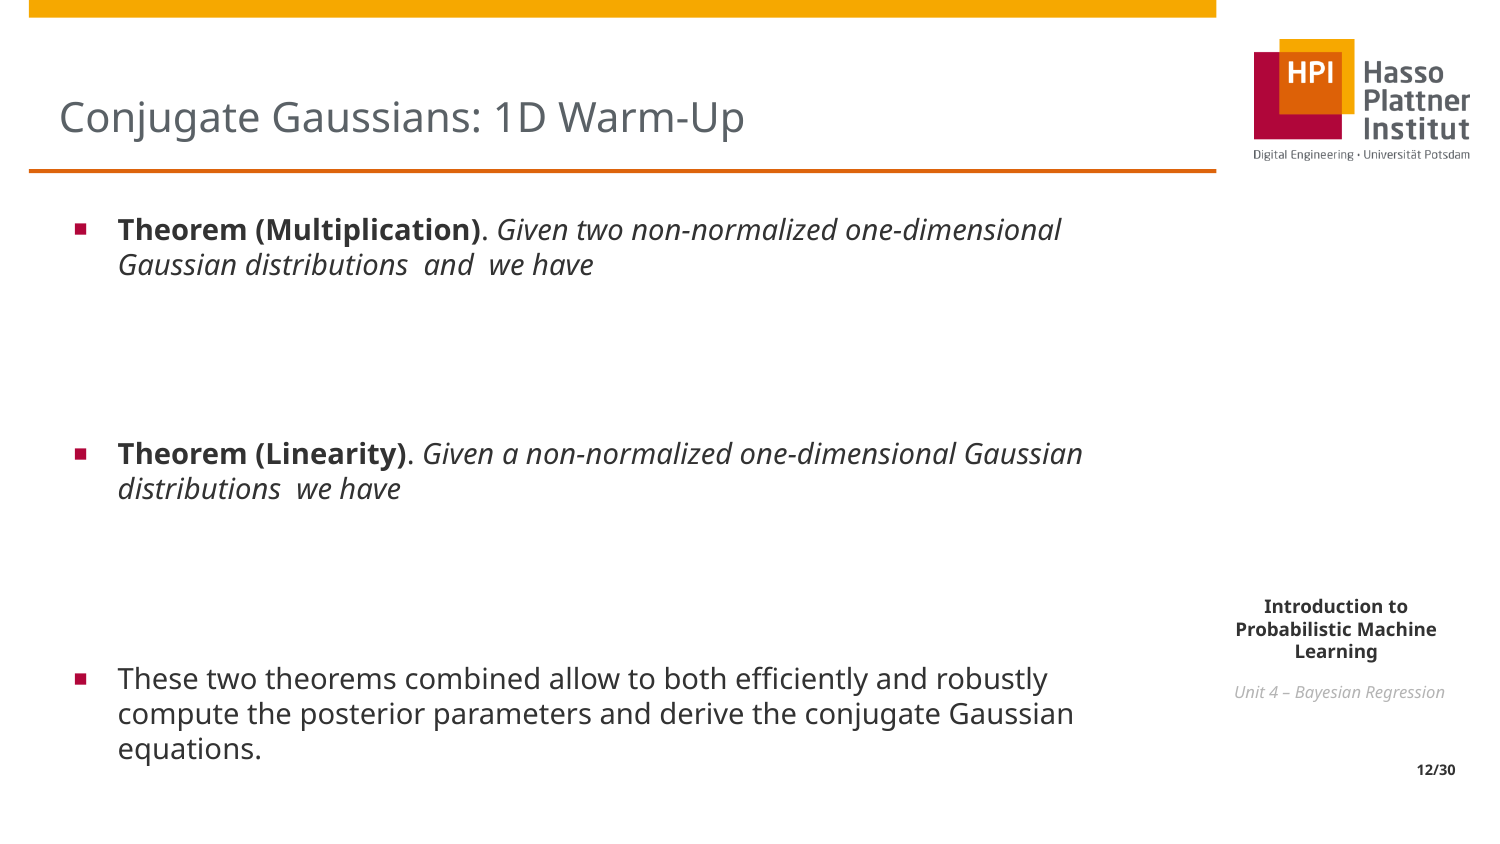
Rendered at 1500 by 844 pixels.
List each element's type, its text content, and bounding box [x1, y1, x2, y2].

title Conjugate Gaussians: 1D Warm-Up [58, 17, 1187, 170]
picture [1254, 39, 1470, 161]
